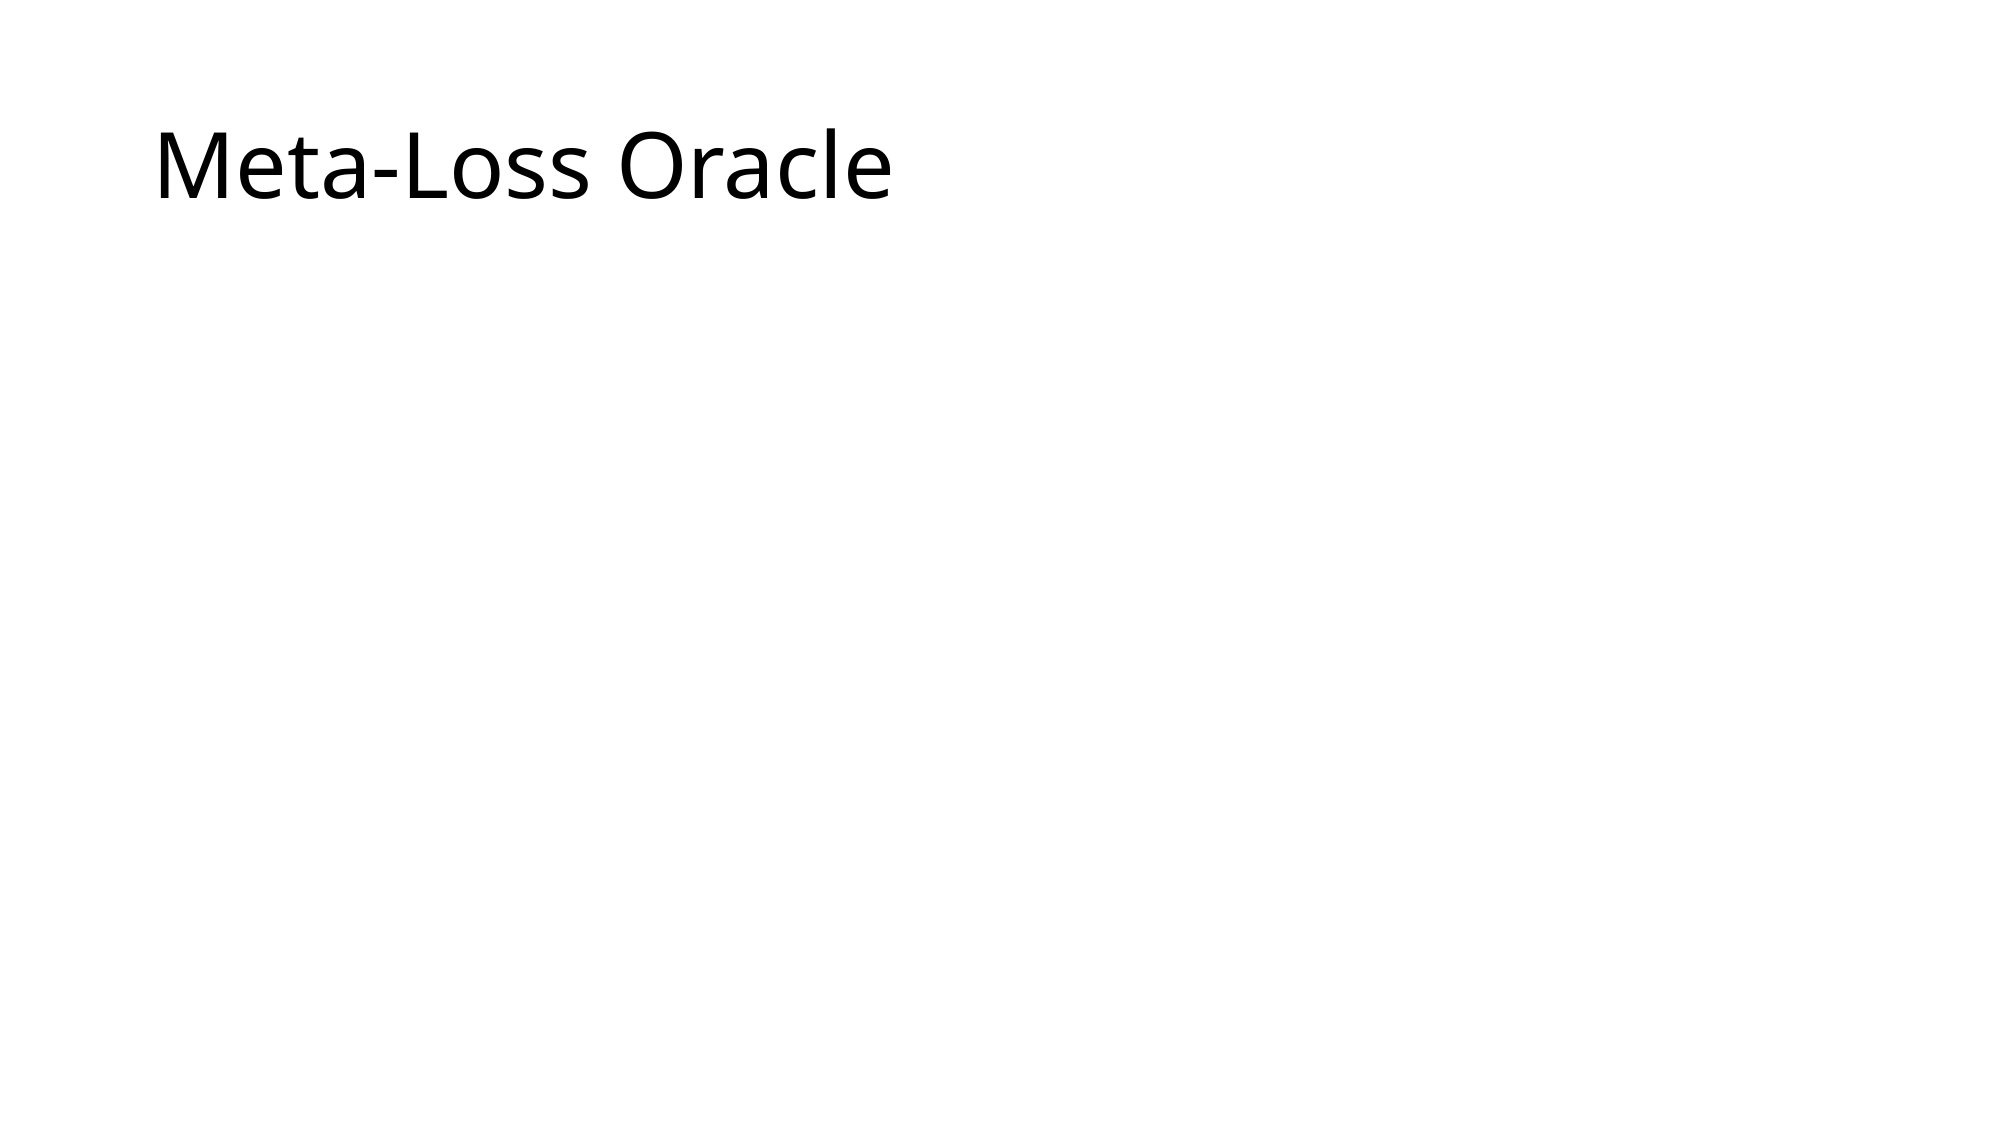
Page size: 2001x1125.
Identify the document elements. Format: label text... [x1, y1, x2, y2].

title Meta-Loss Oracle [137, 59, 1863, 278]
